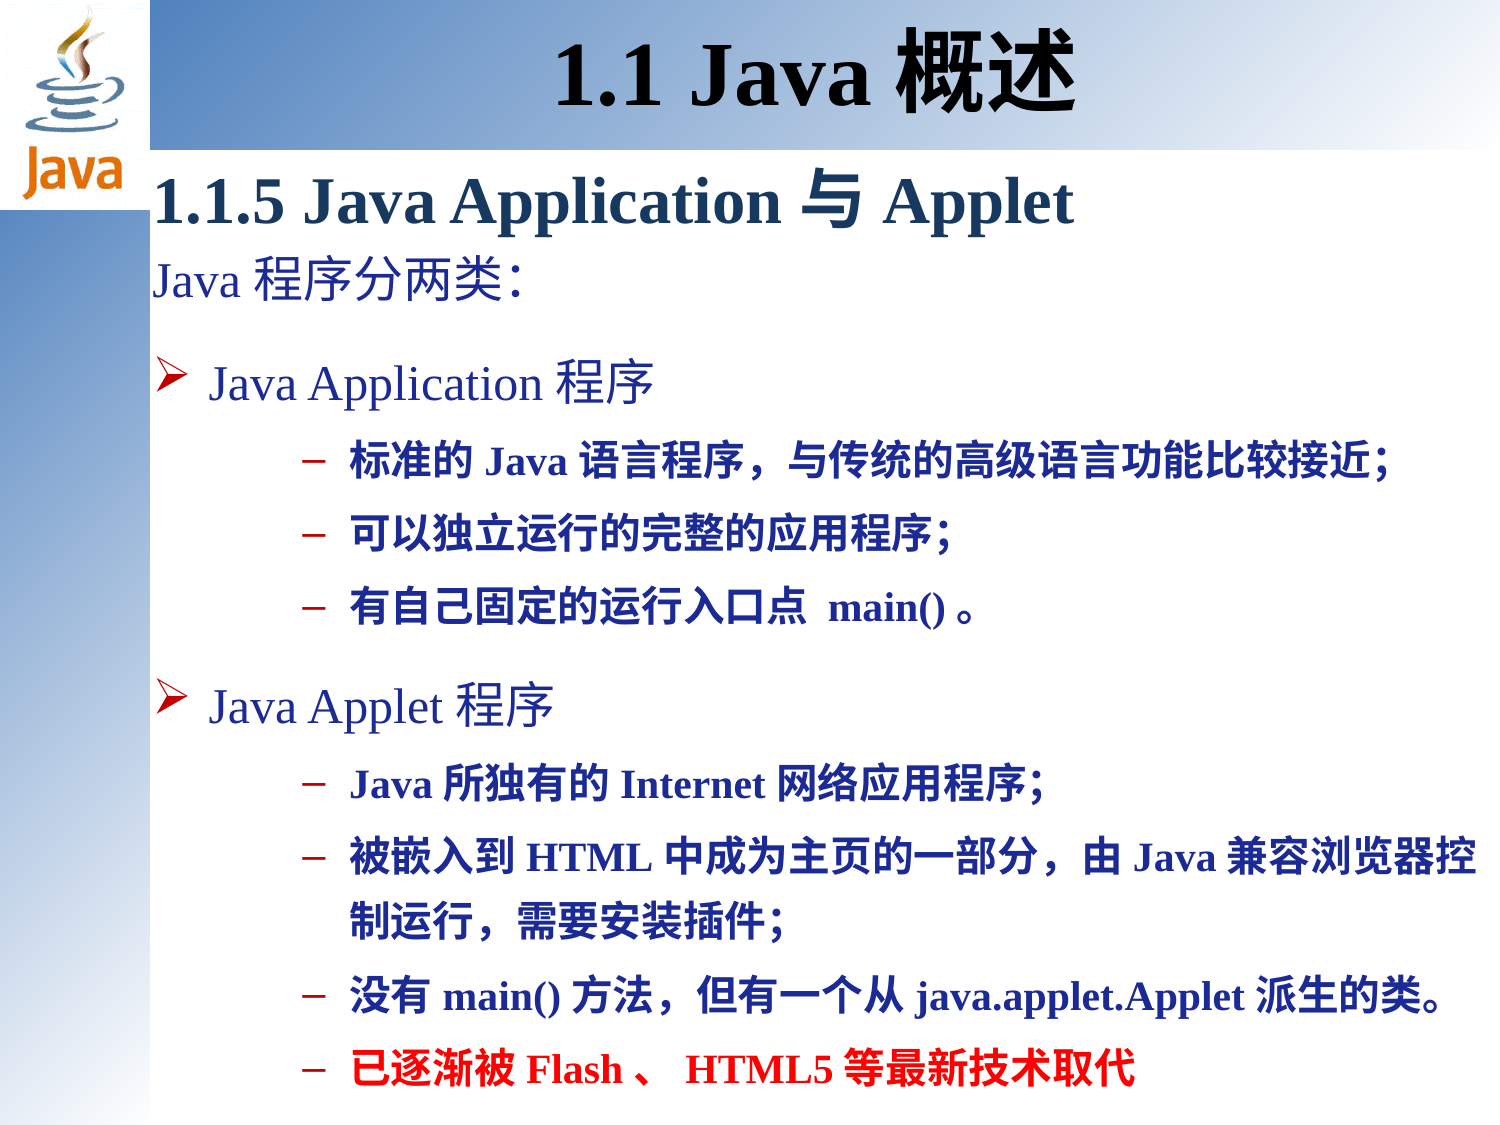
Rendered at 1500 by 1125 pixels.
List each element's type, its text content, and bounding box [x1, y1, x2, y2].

picture [0, 0, 150, 210]
text_box 1.1 Java概述 [149, 0, 1500, 138]
list 1.1.5 Java Application与Applet Java程序分两类： Java Application程序 标准的Java语言程序，与传统的高级语言功能比较接近； 可以独立运行的完整的应用程序； 有自己固定的运行入口点 main()。 Java Applet程序 Java所独有的Internet网络应用程序； 被嵌入到HTML中成为主页的一部分，由Java兼容浏览器控制运行，需要安装插件； 没有main()方法，但有一个从java.applet.Applet派生的类。 已逐渐被Flash、HTML5等最新技术取代 [137, 149, 1500, 1125]
